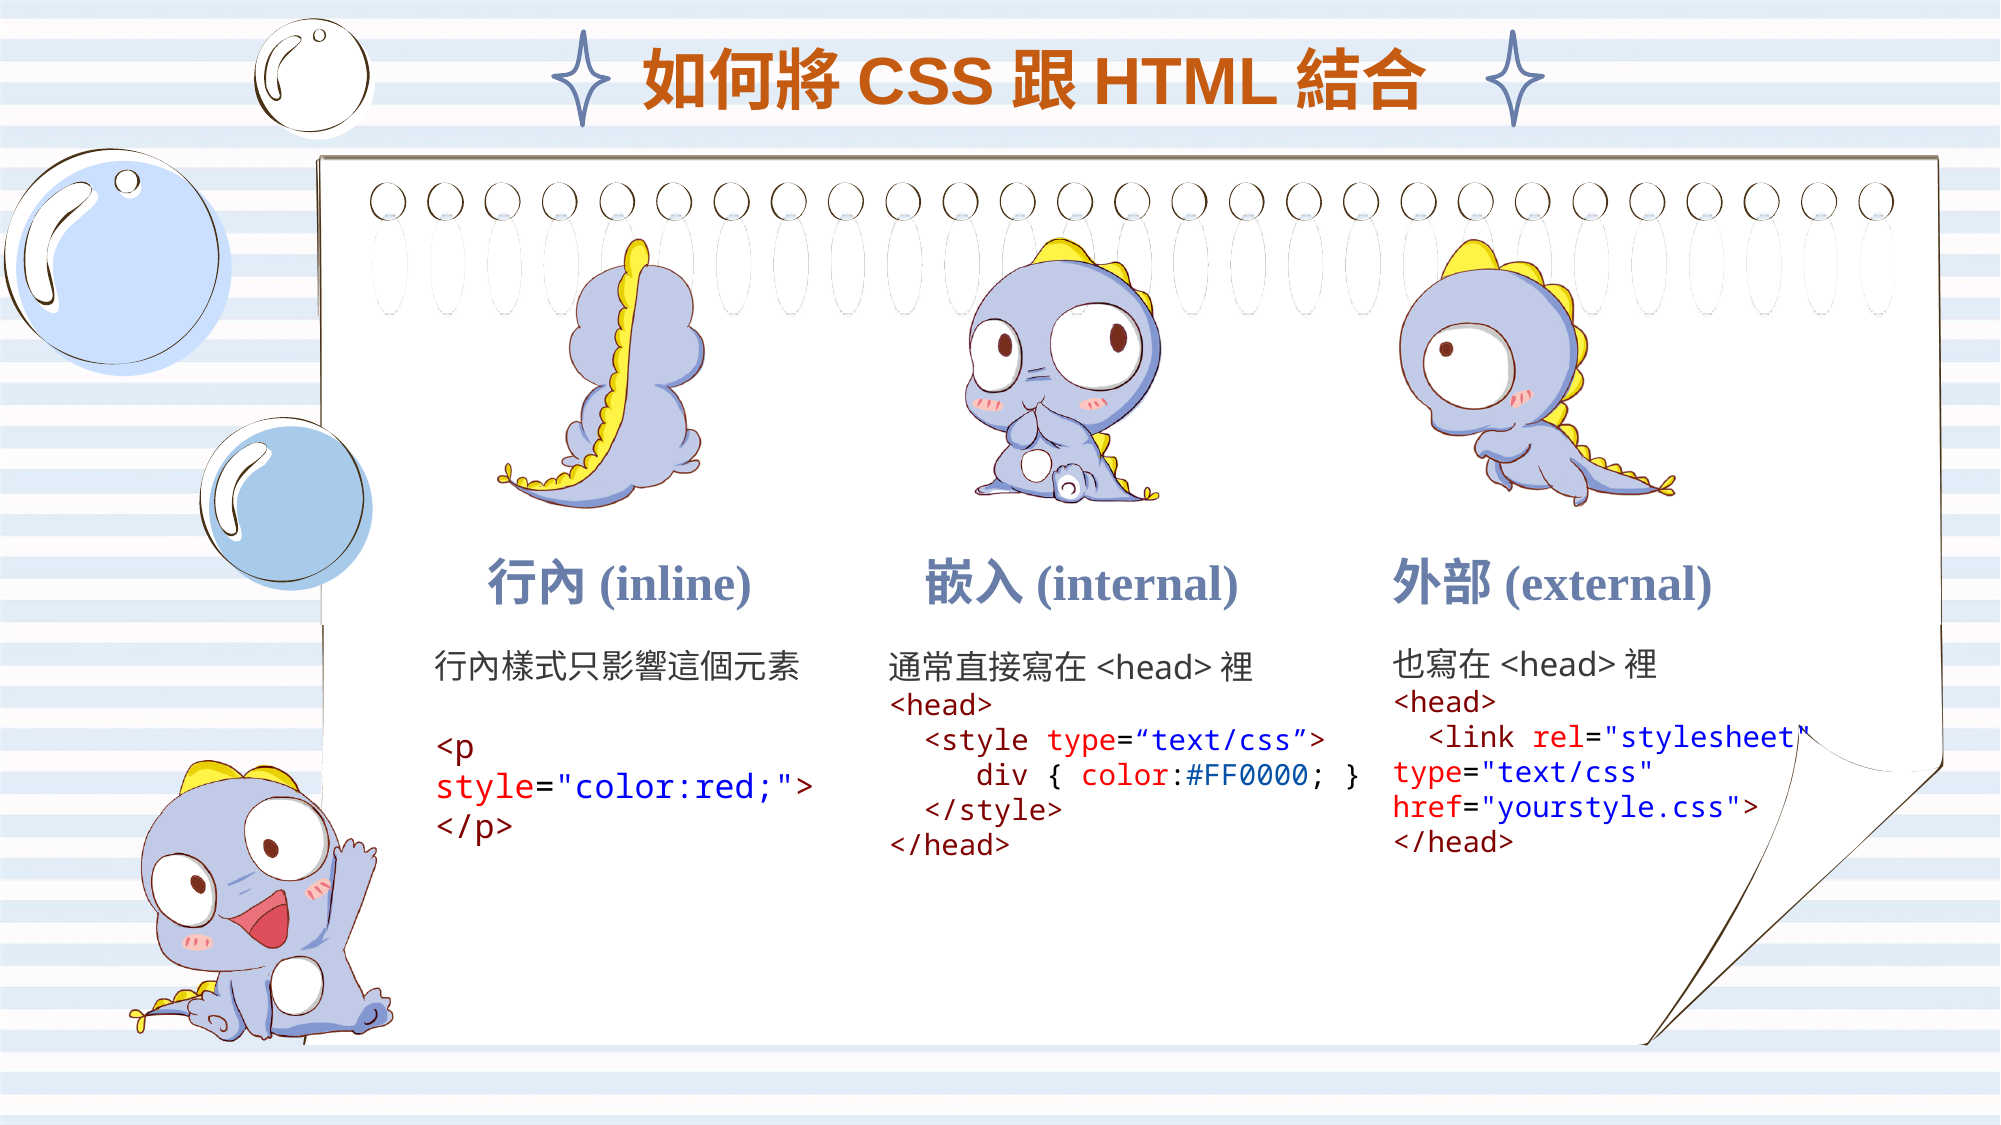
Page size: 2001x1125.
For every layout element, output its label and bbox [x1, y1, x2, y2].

picture [0, 0, 2001, 1125]
picture [472, 236, 768, 532]
text_box [1, 0, 1944, 1046]
picture [1372, 220, 1701, 549]
picture [920, 229, 1215, 524]
